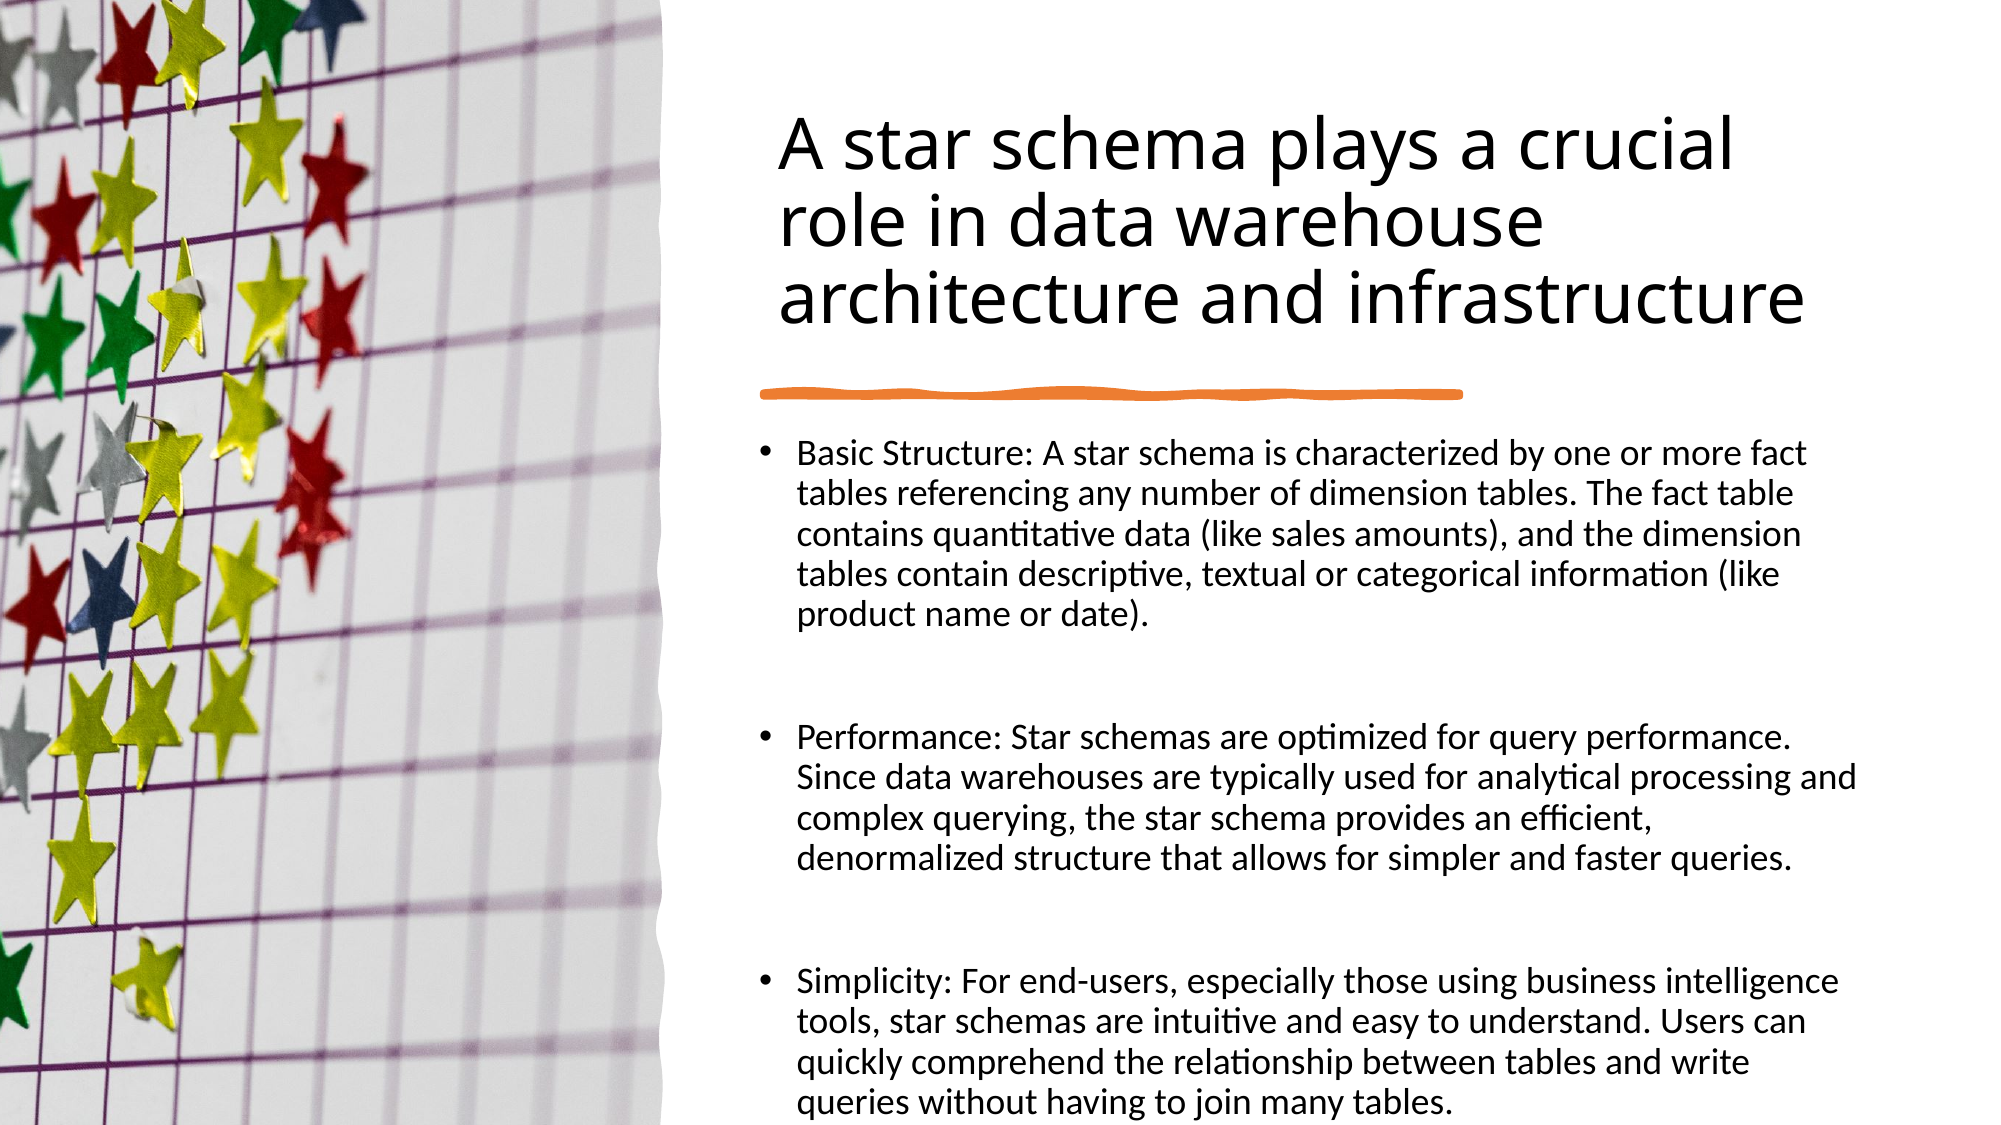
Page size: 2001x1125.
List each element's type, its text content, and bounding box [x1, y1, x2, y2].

list Basic Structure: A star schema is characterized by one or more fact tables referencing any number of dimension tables. The fact table contains quantitative data (like sales amounts), and the dimension tables contain descriptive, textual or categorical information (like product name or date). Performance: Star schemas are optimized for query performance. Since data warehouses are typically used for analytical processing and complex querying, the star schema provides an efficient, denormalized structure that allows for simpler and faster queries. Simplicity: For end-users, especially those using business intelligence tools, star schemas are intuitive and easy to understand. Users can quickly comprehend the relationship between tables and write queries without having to join many tables. [744, 425, 1876, 997]
title A star schema plays a crucial role in data warehouse architecture and infrastructure [763, 53, 1895, 347]
picture [0, 0, 665, 1125]
text_box [665, 0, 2000, 1125]
text_box [762, 388, 1461, 399]
